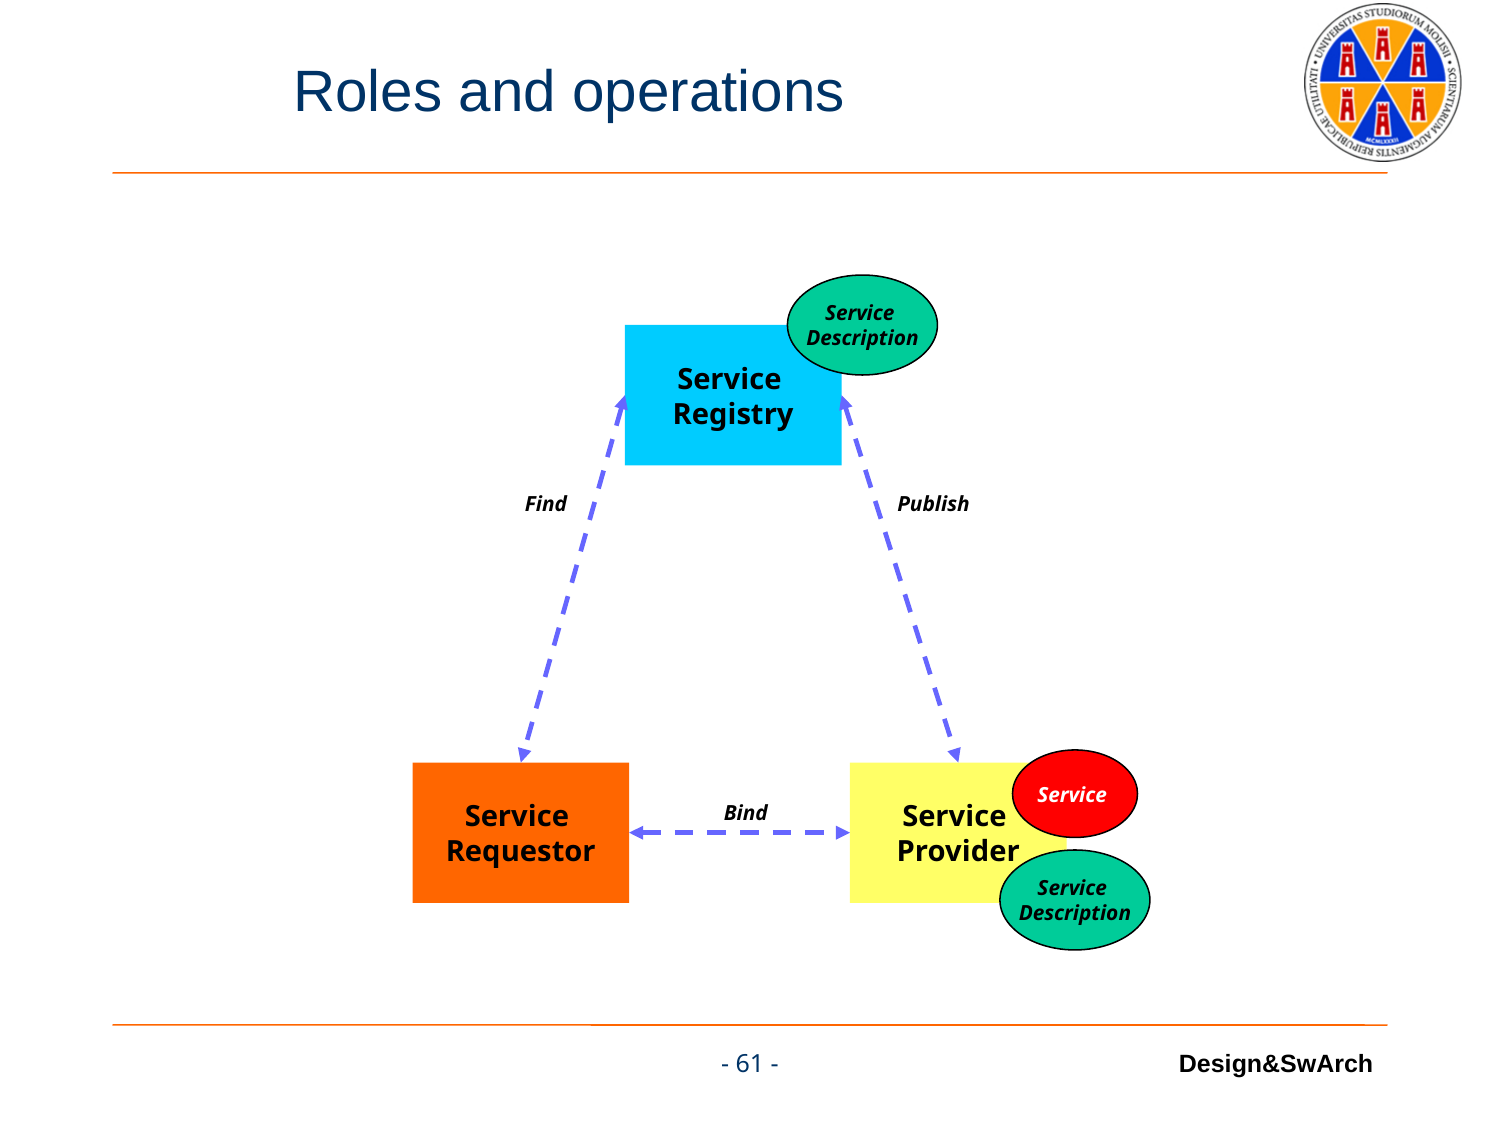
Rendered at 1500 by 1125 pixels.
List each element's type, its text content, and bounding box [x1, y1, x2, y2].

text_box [628, 787, 855, 888]
footer Design&SwArch [837, 1039, 1390, 1078]
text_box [787, 274, 1080, 763]
picture [1269, 0, 1500, 166]
title Roles and operations [278, 18, 1211, 157]
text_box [387, 394, 655, 763]
text_box Service Registry [624, 324, 782, 466]
slide_number - 61 - [670, 1039, 830, 1078]
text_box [999, 749, 1151, 951]
text_box Service Provider [849, 772, 994, 903]
text_box Service Requestor [412, 772, 630, 903]
